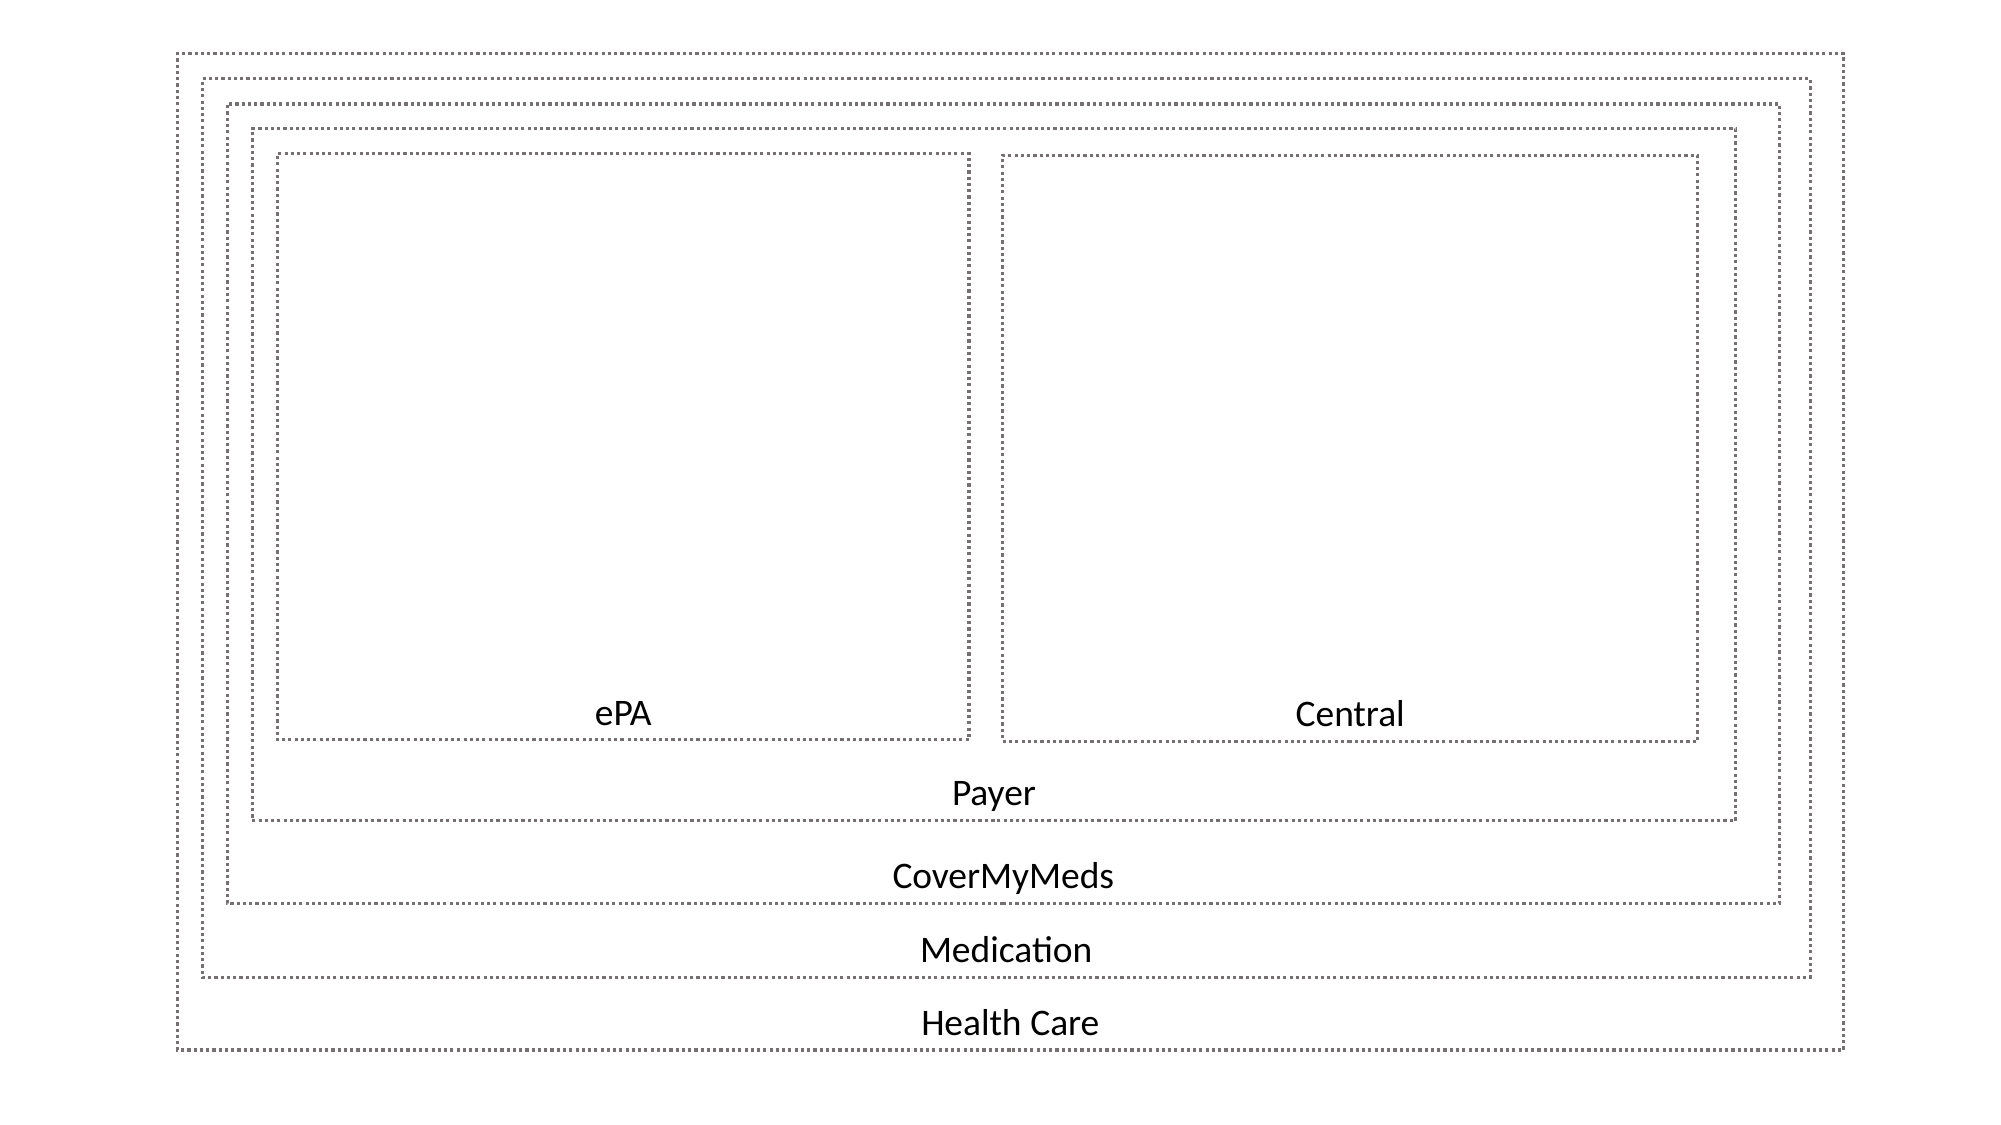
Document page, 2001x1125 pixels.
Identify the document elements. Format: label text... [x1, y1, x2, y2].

text_box ePA [276, 153, 970, 741]
text_box Central [1002, 154, 1699, 742]
text_box Payer [251, 128, 1737, 822]
text_box CoverMyMeds [226, 103, 1781, 904]
text_box Health Care [176, 53, 1845, 1051]
text_box Medication [201, 78, 1811, 978]
